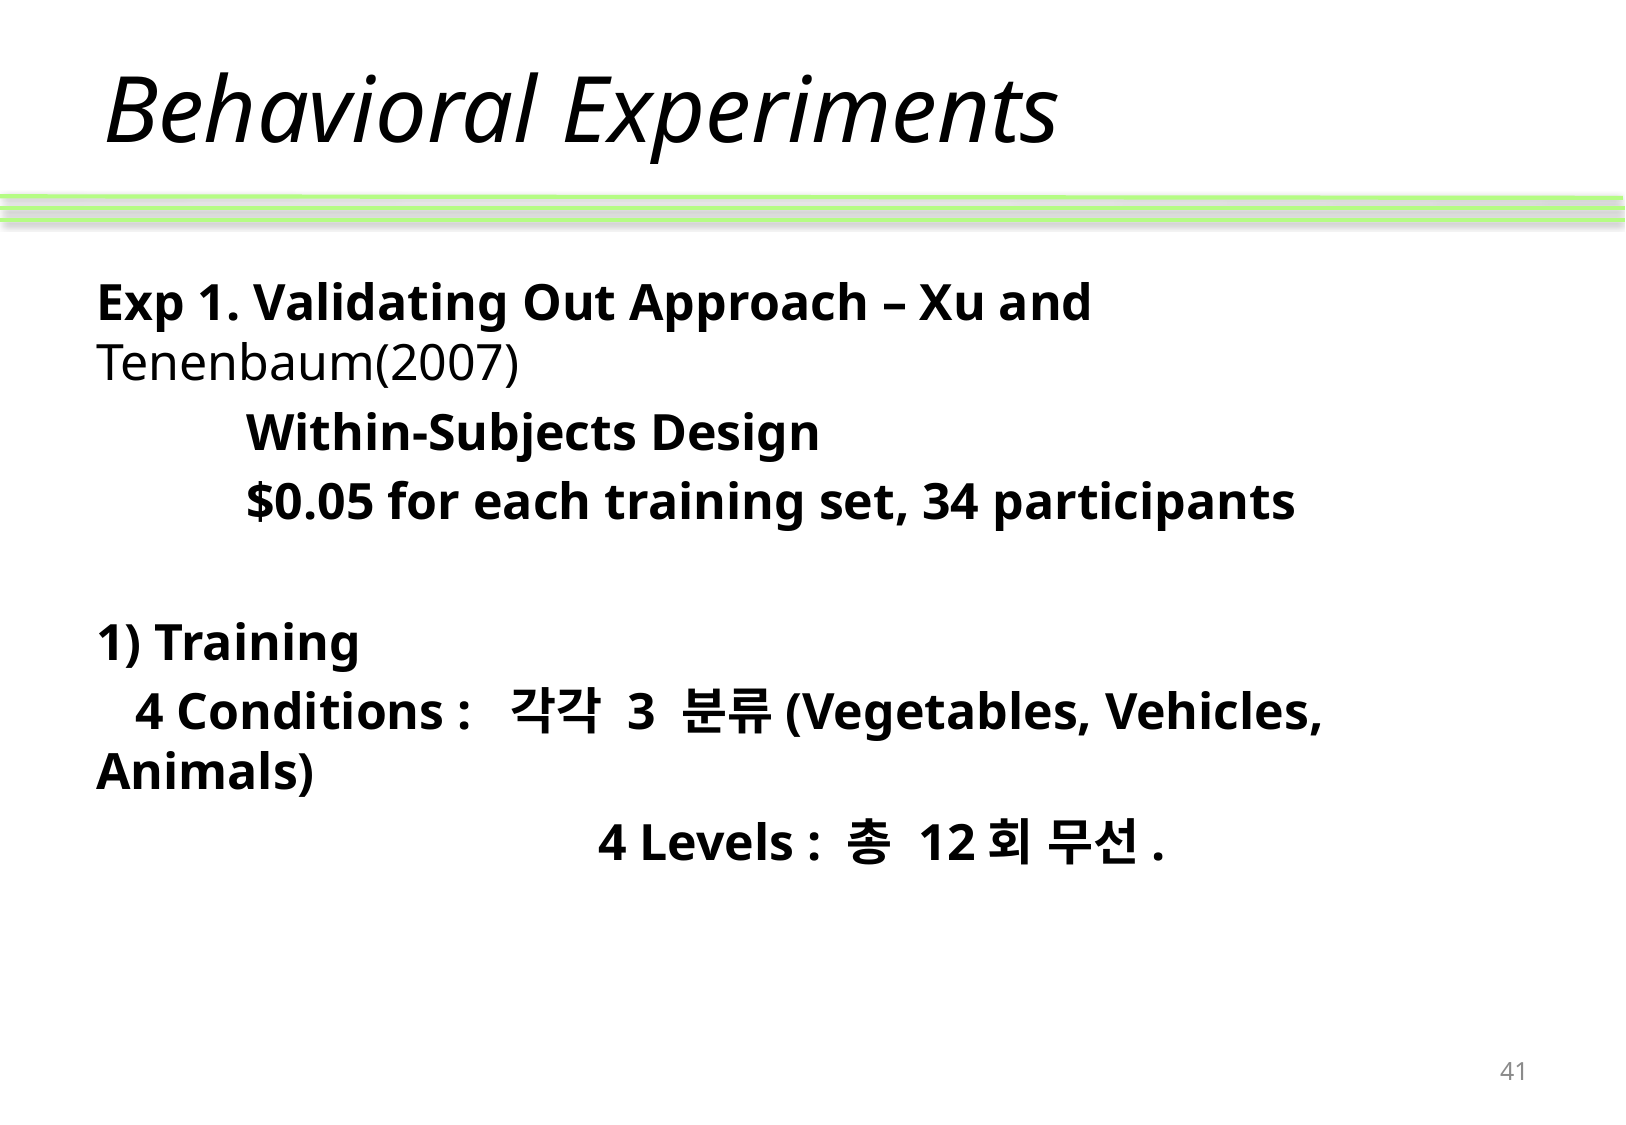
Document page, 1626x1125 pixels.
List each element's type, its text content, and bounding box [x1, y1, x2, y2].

slide_number 41 [1164, 1042, 1544, 1103]
title Behavioral Experiments [88, 11, 1551, 192]
list Exp 1. Validating Out Approach – Xu and Tenenbaum(2007) Within-Subjects Design $0.05 for each training set, 34 participants 1) Training 4 Conditions : 각각 3 분류(Vegetables, Vehicles, Animals) 4 Levels : 총 12회 무선. [81, 262, 1544, 1005]
